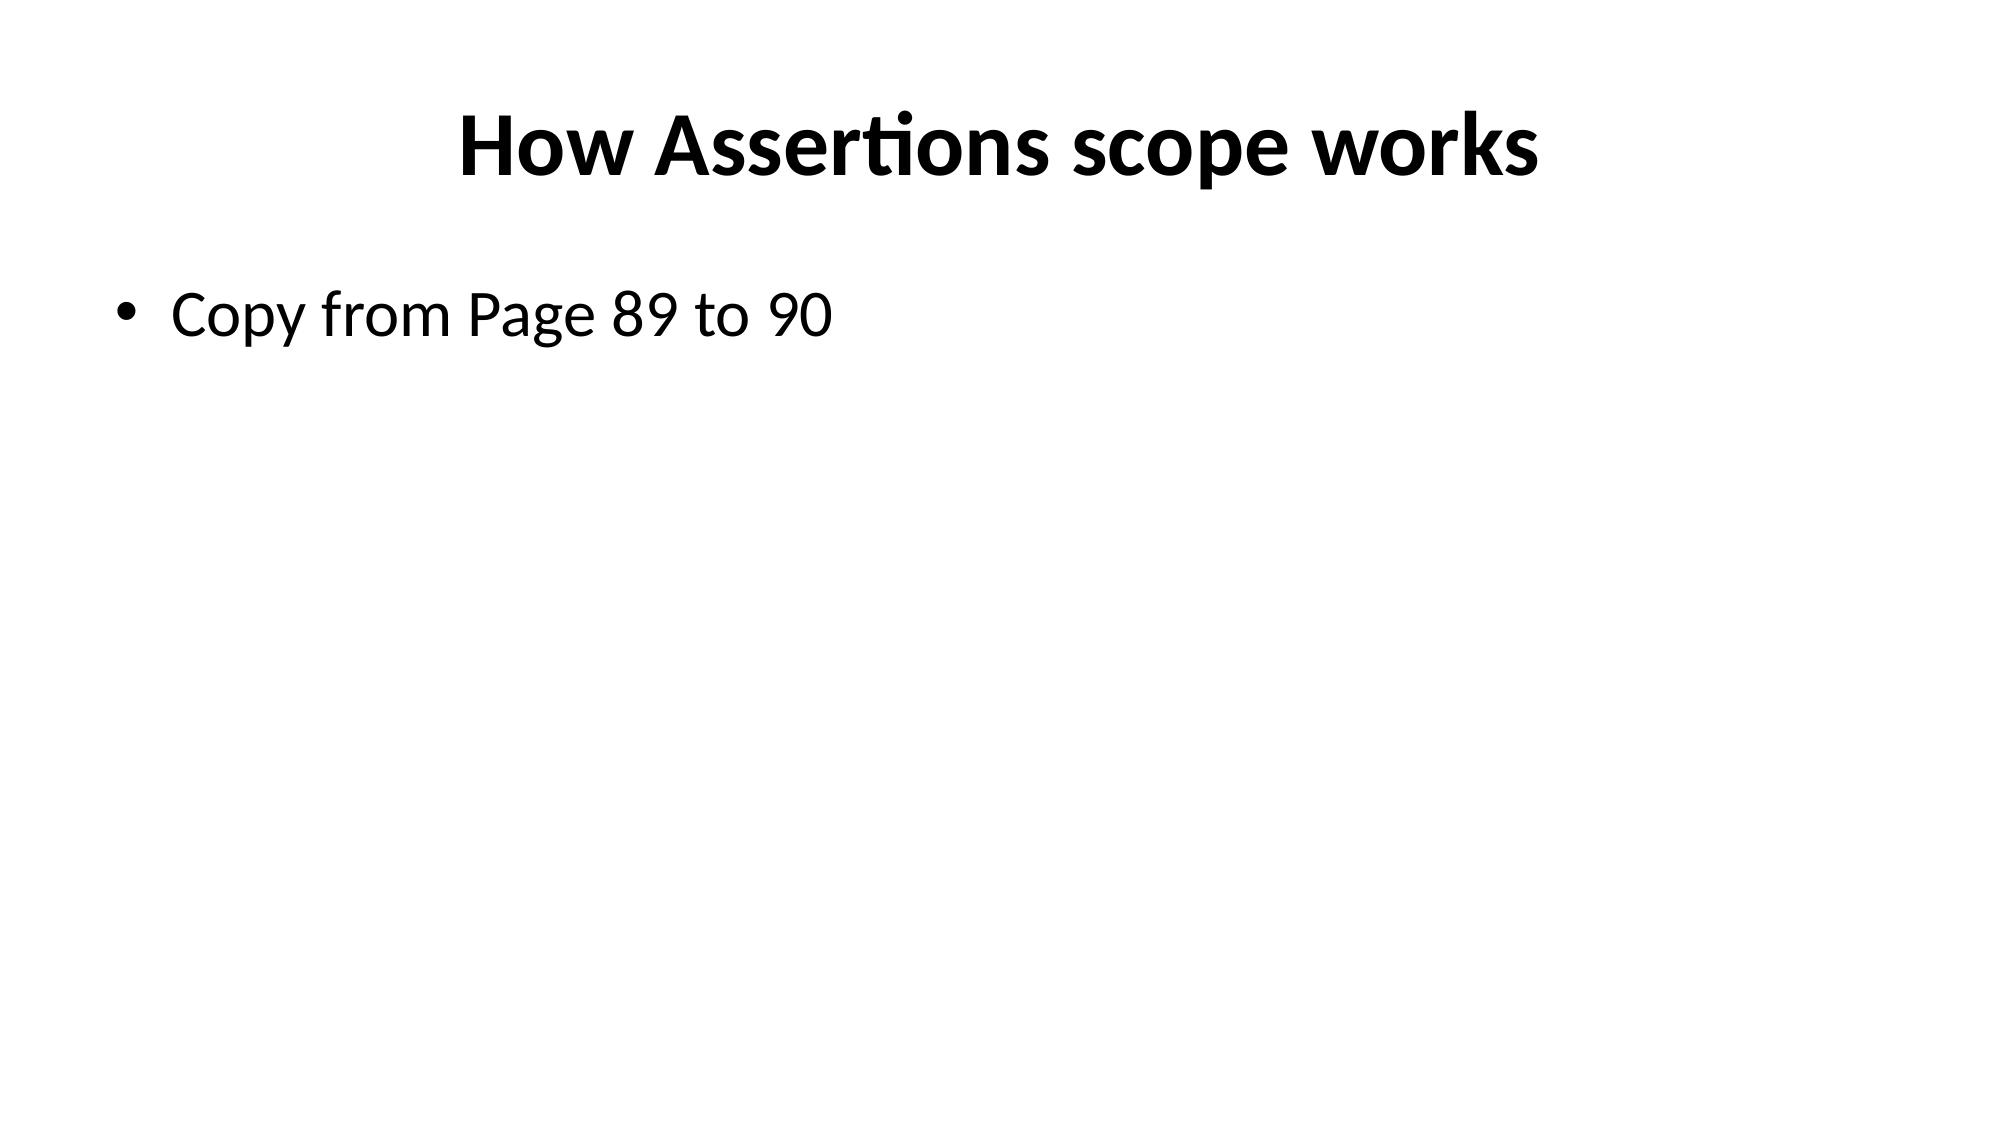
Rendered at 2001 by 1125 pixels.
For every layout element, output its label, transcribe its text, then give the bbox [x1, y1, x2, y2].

title How Assertions scope works [99, 45, 1900, 233]
list Copy from Page 89 to 90 [99, 262, 1900, 1005]
